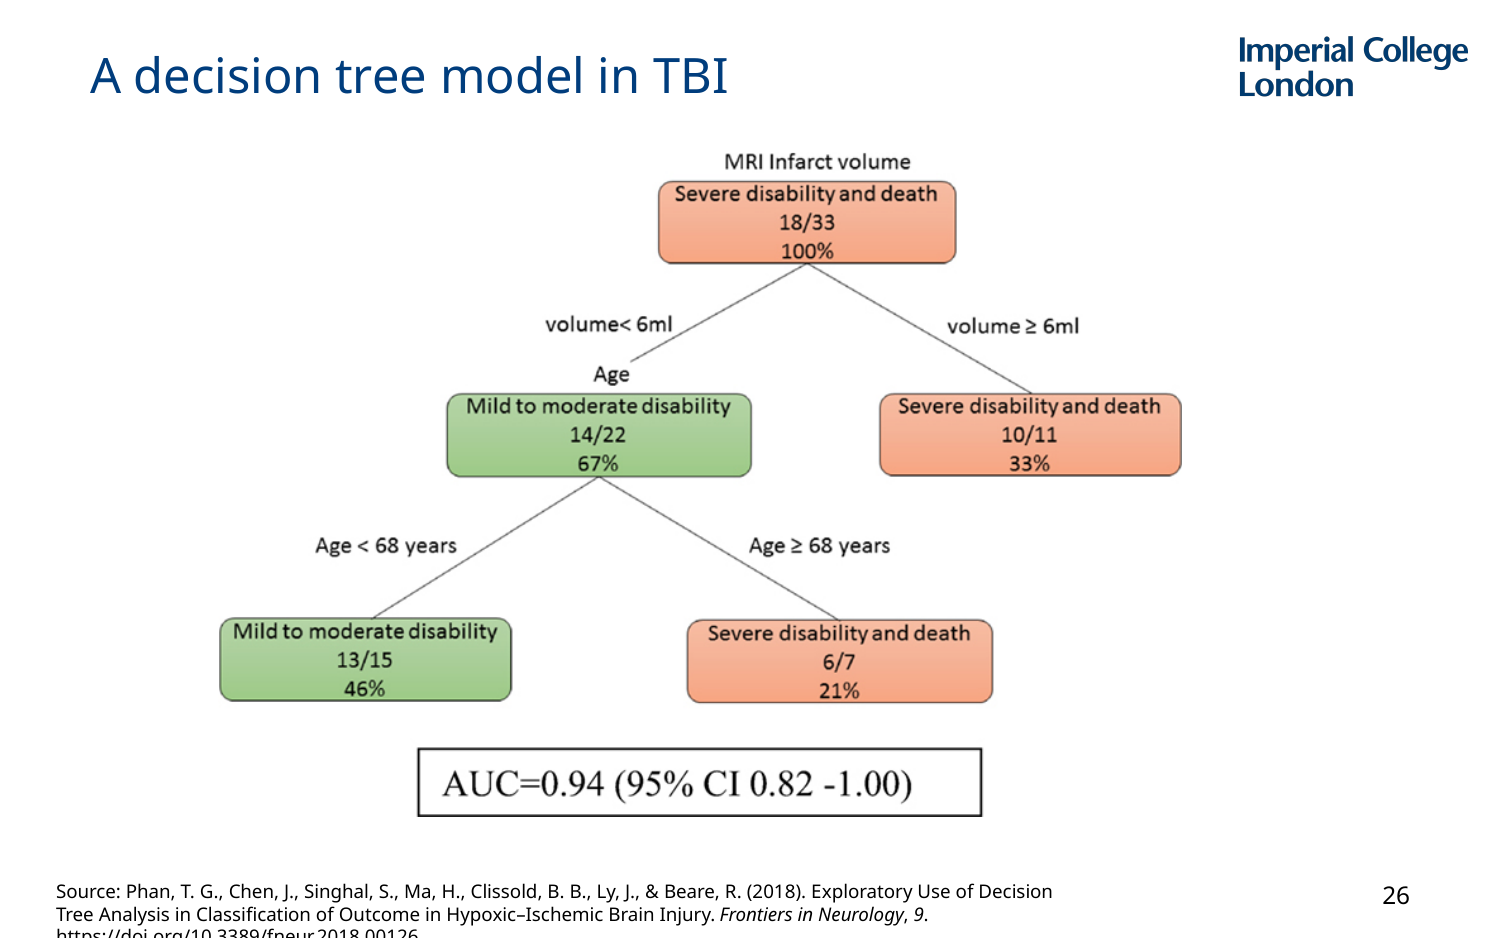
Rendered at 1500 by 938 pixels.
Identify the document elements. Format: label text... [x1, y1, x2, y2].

text_box Source: Phan, T. G., Chen, J., Singhal, S., Ma, H., Clissold, B. B., Ly, J., & Beare, R. (2018). Exploratory Use of Decision Tree Analysis in Classification of Outcome in Hypoxic–Ischemic Brain Injury. Frontiers in Neurology, 9. https://doi.org/10.3389/fneur.2018.00126 [41, 872, 1102, 938]
slide_number 26 [1102, 872, 1426, 920]
picture [1425, 18, 1486, 114]
picture [218, 152, 1182, 818]
title A decision tree model in TBI [75, 0, 1425, 153]
